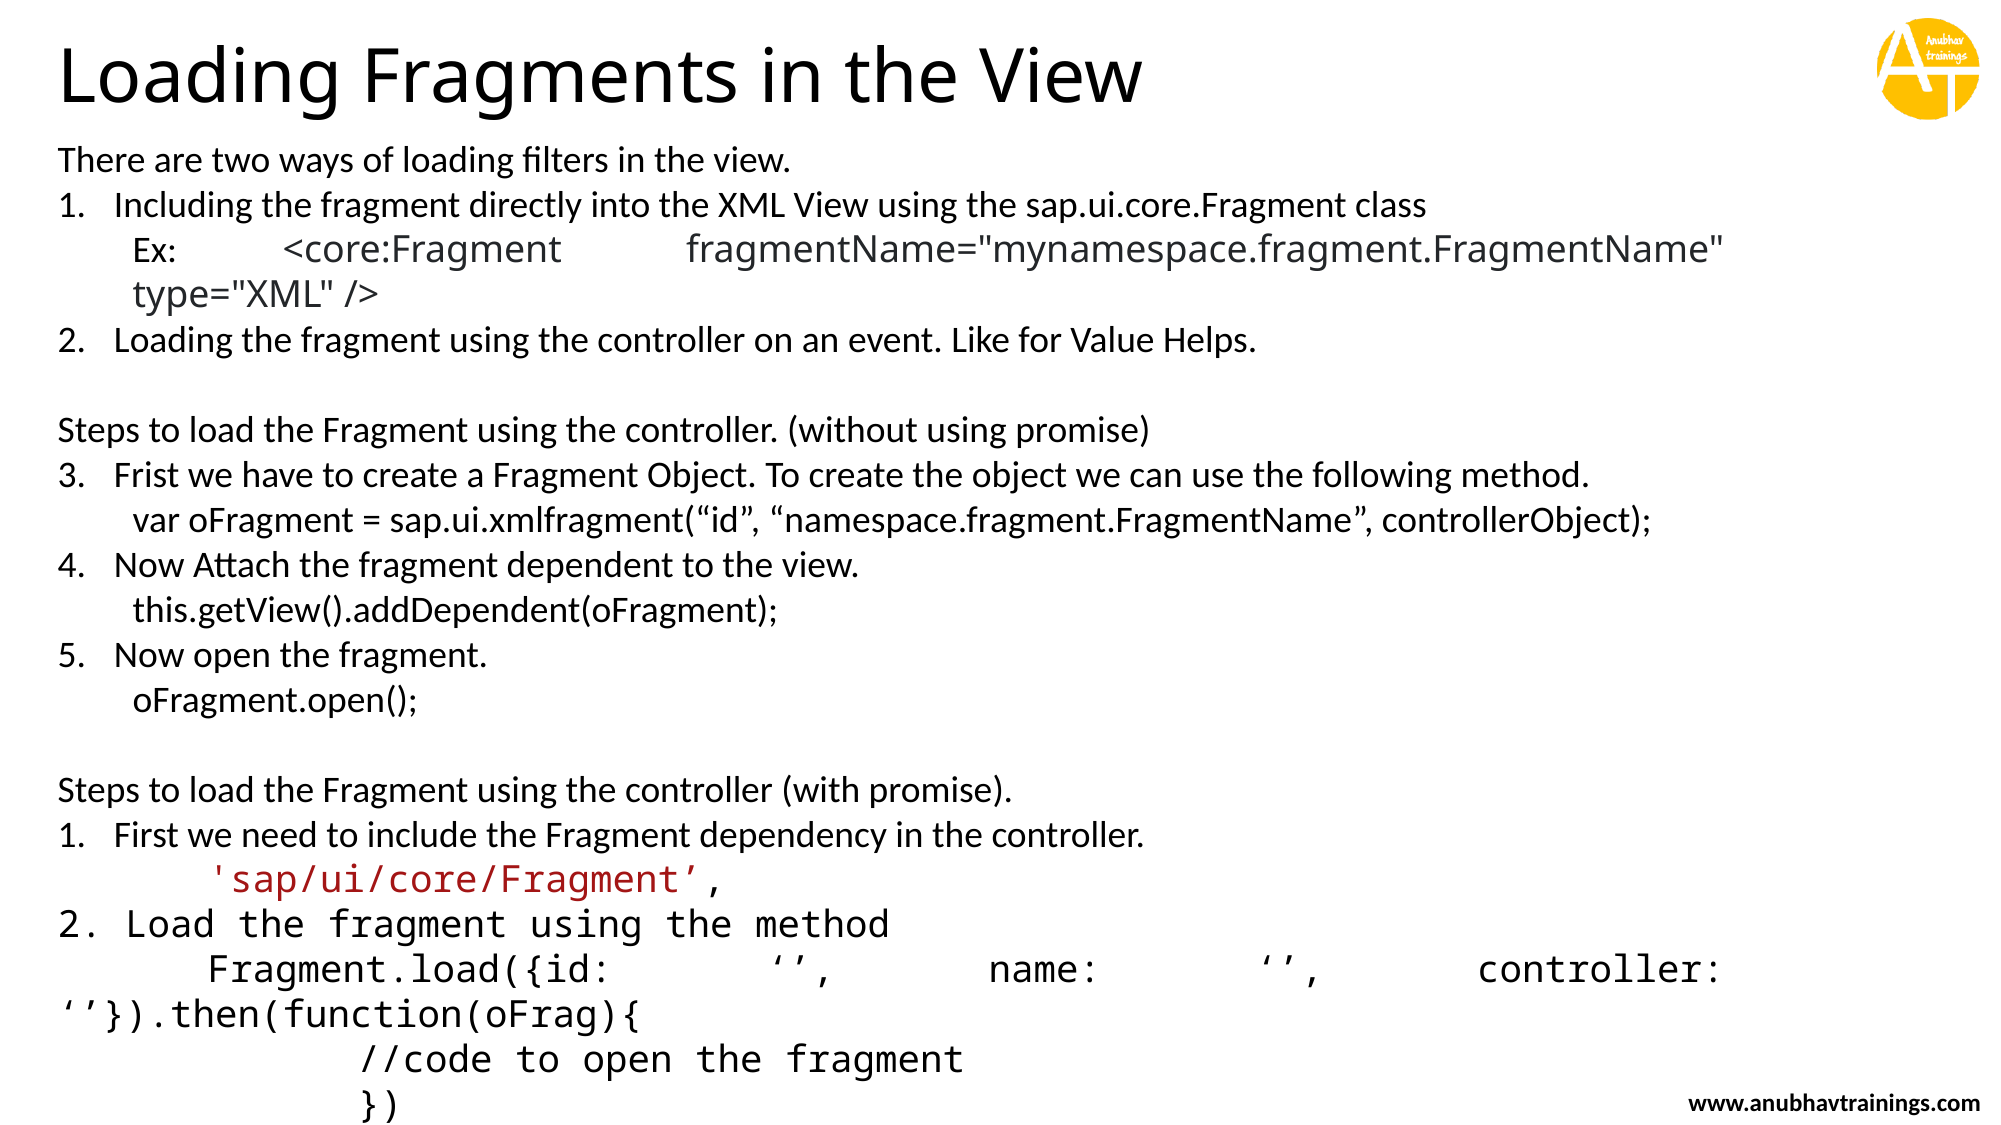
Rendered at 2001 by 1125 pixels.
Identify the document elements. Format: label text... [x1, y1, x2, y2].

text_box There are two ways of loading filters in the view. Including the fragment directly into the XML View using the sap.ui.core.Fragment class Ex: <core:Fragment fragmentName="mynamespace.fragment.FragmentName" type="XML" /> Loading the fragment using the controller on an event. Like for Value Helps. Steps to load the Fragment using the controller. (without using promise) Frist we have to create a Fragment Object. To create the object we can use the following method. var oFragment = sap.ui.xmlfragment(“id”, “namespace.fragment.FragmentName”, controllerObject); Now Attach the fragment dependent to the view. this.getView().addDependent(oFragment); Now open the fragment. oFragment.open(); Steps to load the Fragment using the controller (with promise). First we need to include the Fragment dependency in the controller. 'sap/ui/core/Fragment’, 2. Load the fragment using the method Fragment.load({id: ‘’, name: ‘’, controller: ‘’}).then(function(oFrag){ //code to open the fragment }) [42, 127, 1740, 1125]
picture [1866, 11, 1985, 128]
text_box Loading Fragments in the View [42, 30, 1319, 127]
footer www.anubhavtrainings.com [1669, 1089, 2000, 1114]
